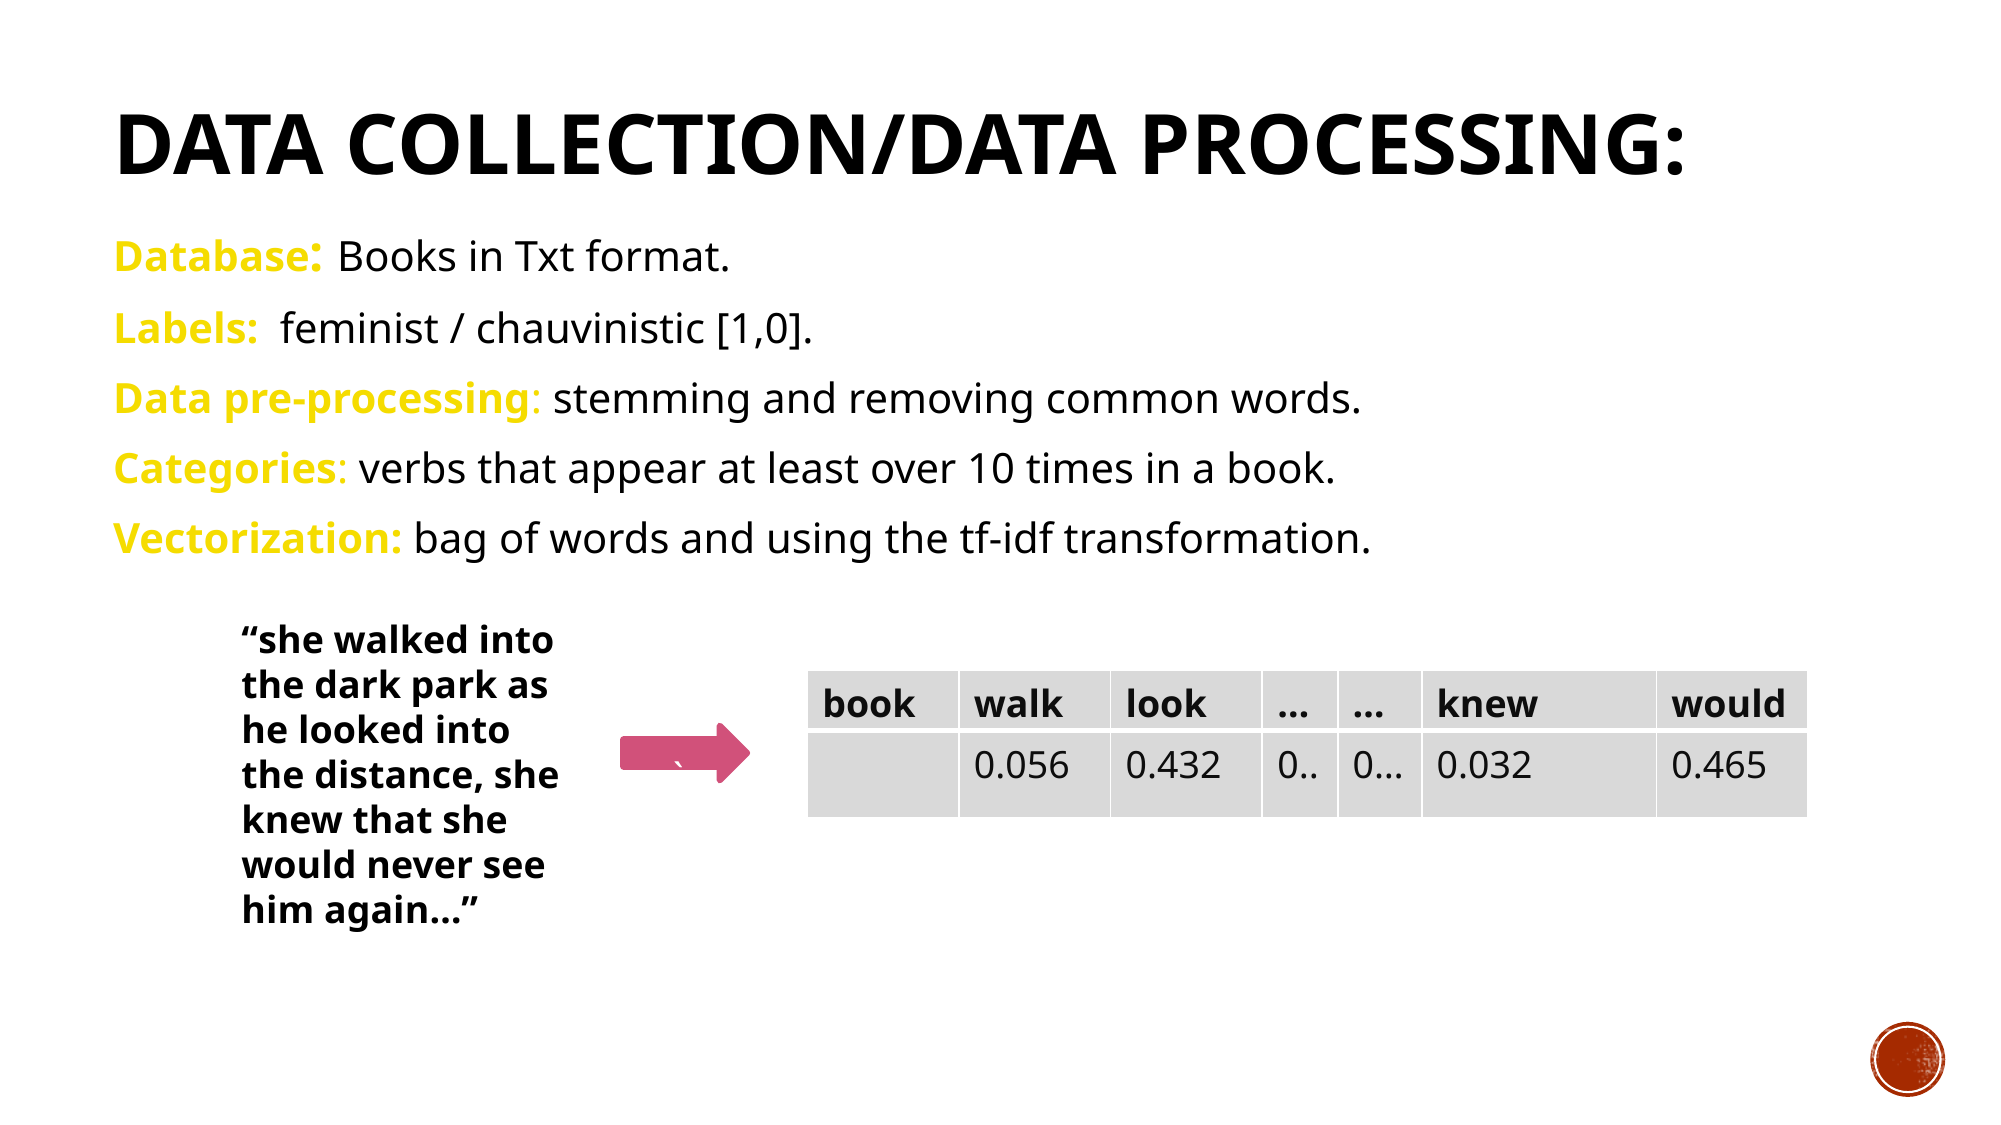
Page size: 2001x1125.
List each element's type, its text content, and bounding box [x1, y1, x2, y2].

table_header would [1657, 671, 1807, 728]
table_cell 0.465 [1657, 733, 1807, 817]
table_cell [808, 733, 958, 817]
table_header knew [1423, 671, 1656, 728]
table_cell 0.056 [960, 733, 1110, 817]
table_cell 0.. [1263, 733, 1337, 817]
table_header … [1339, 671, 1421, 728]
table_header walk [960, 671, 1110, 728]
table_header look [1111, 671, 1261, 728]
table_cell 0… [1339, 733, 1421, 817]
title Data collection/data processing: [98, 133, 1823, 352]
list Database: Books in Txt format. Labels: feminist / chauvinistic [1,0]. Data pre-processing: stemming and removing common words. Categories: verbs that appear at least over 10 times in a book. Vectorization: bag of words and using the tf-idf transformation. [98, 221, 1735, 1012]
table_header … [1263, 671, 1337, 728]
text_box “she walked into the dark park as he looked into the distance, she knew that she would never see him again…” [226, 609, 586, 939]
table_cell 0.432 [1111, 733, 1261, 817]
table_cell 0.032 [1423, 733, 1656, 817]
table_header book [808, 671, 958, 728]
text_box ` [622, 724, 748, 782]
